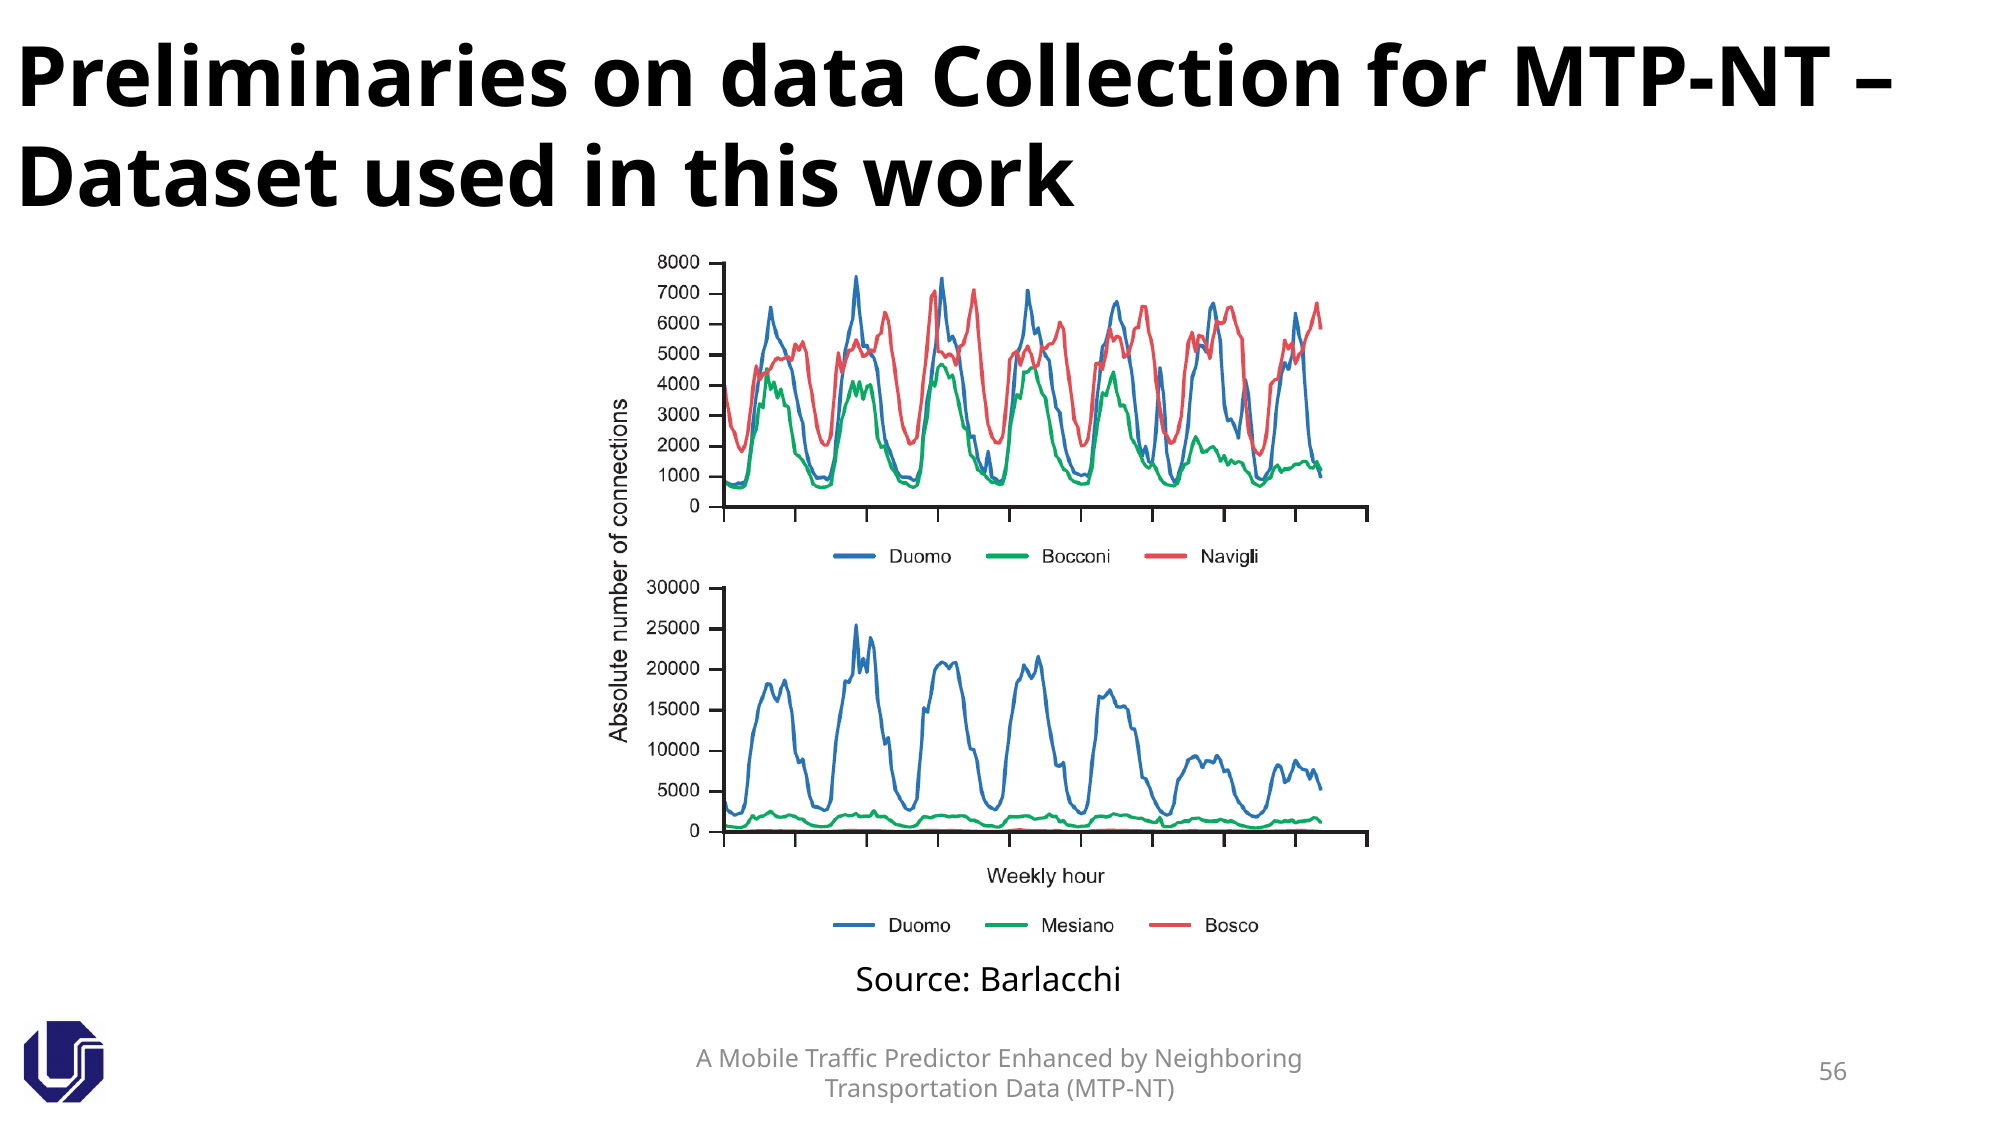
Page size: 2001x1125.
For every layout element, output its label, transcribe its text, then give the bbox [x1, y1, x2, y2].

slide_number 56 [1412, 1042, 1863, 1103]
picture [595, 243, 1383, 942]
text_box Source: Barlacchi [112, 955, 1865, 1036]
text_box Preliminaries on data Collection for MTP-NT – Dataset used in this work [0, 17, 1978, 230]
picture [23, 1021, 106, 1103]
footer A Mobile Traffic Predictor Enhanced by Neighboring Transportation Data (MTP-NT) [662, 1042, 1338, 1103]
